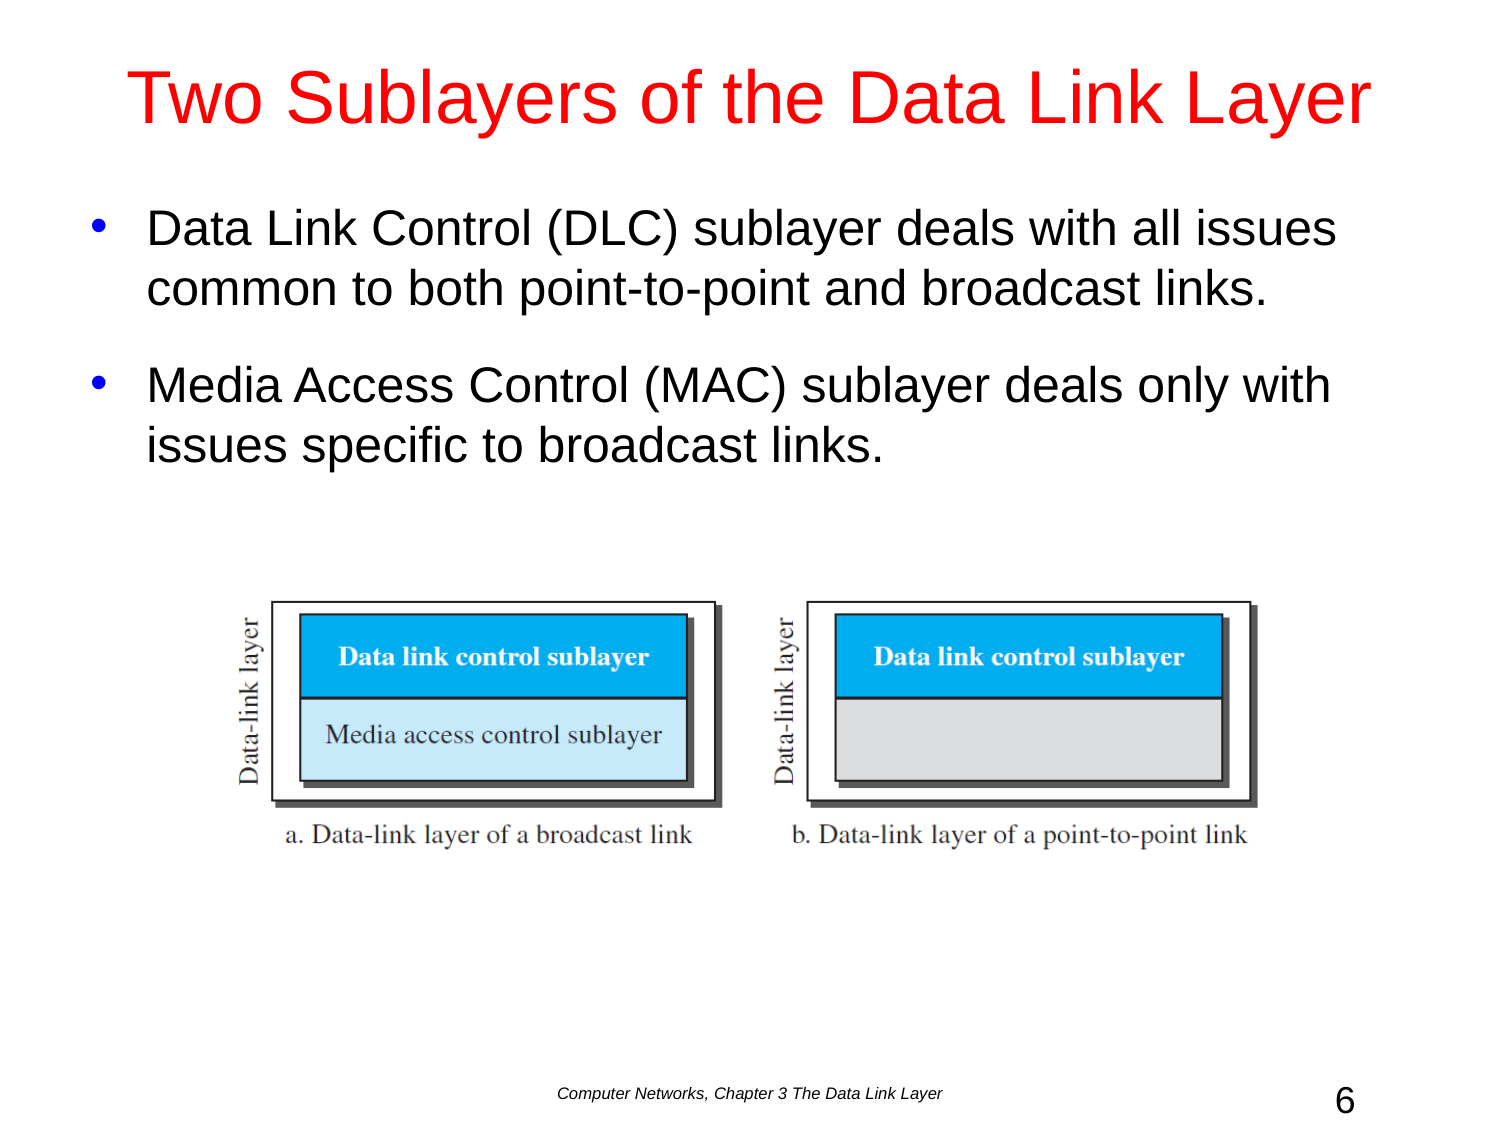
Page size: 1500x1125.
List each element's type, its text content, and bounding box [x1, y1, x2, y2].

title Two Sublayers of the Data Link Layer [0, 0, 1500, 188]
footer Computer Networks, Chapter 3 The Data Link Layer [0, 1074, 1500, 1125]
picture [187, 576, 1319, 864]
list Data Link Control (DLC) sublayer deals with all issues common to both point-to-point and broadcast links. Media Access Control (MAC) sublayer deals only with issues specific to broadcast links. [75, 187, 1425, 986]
